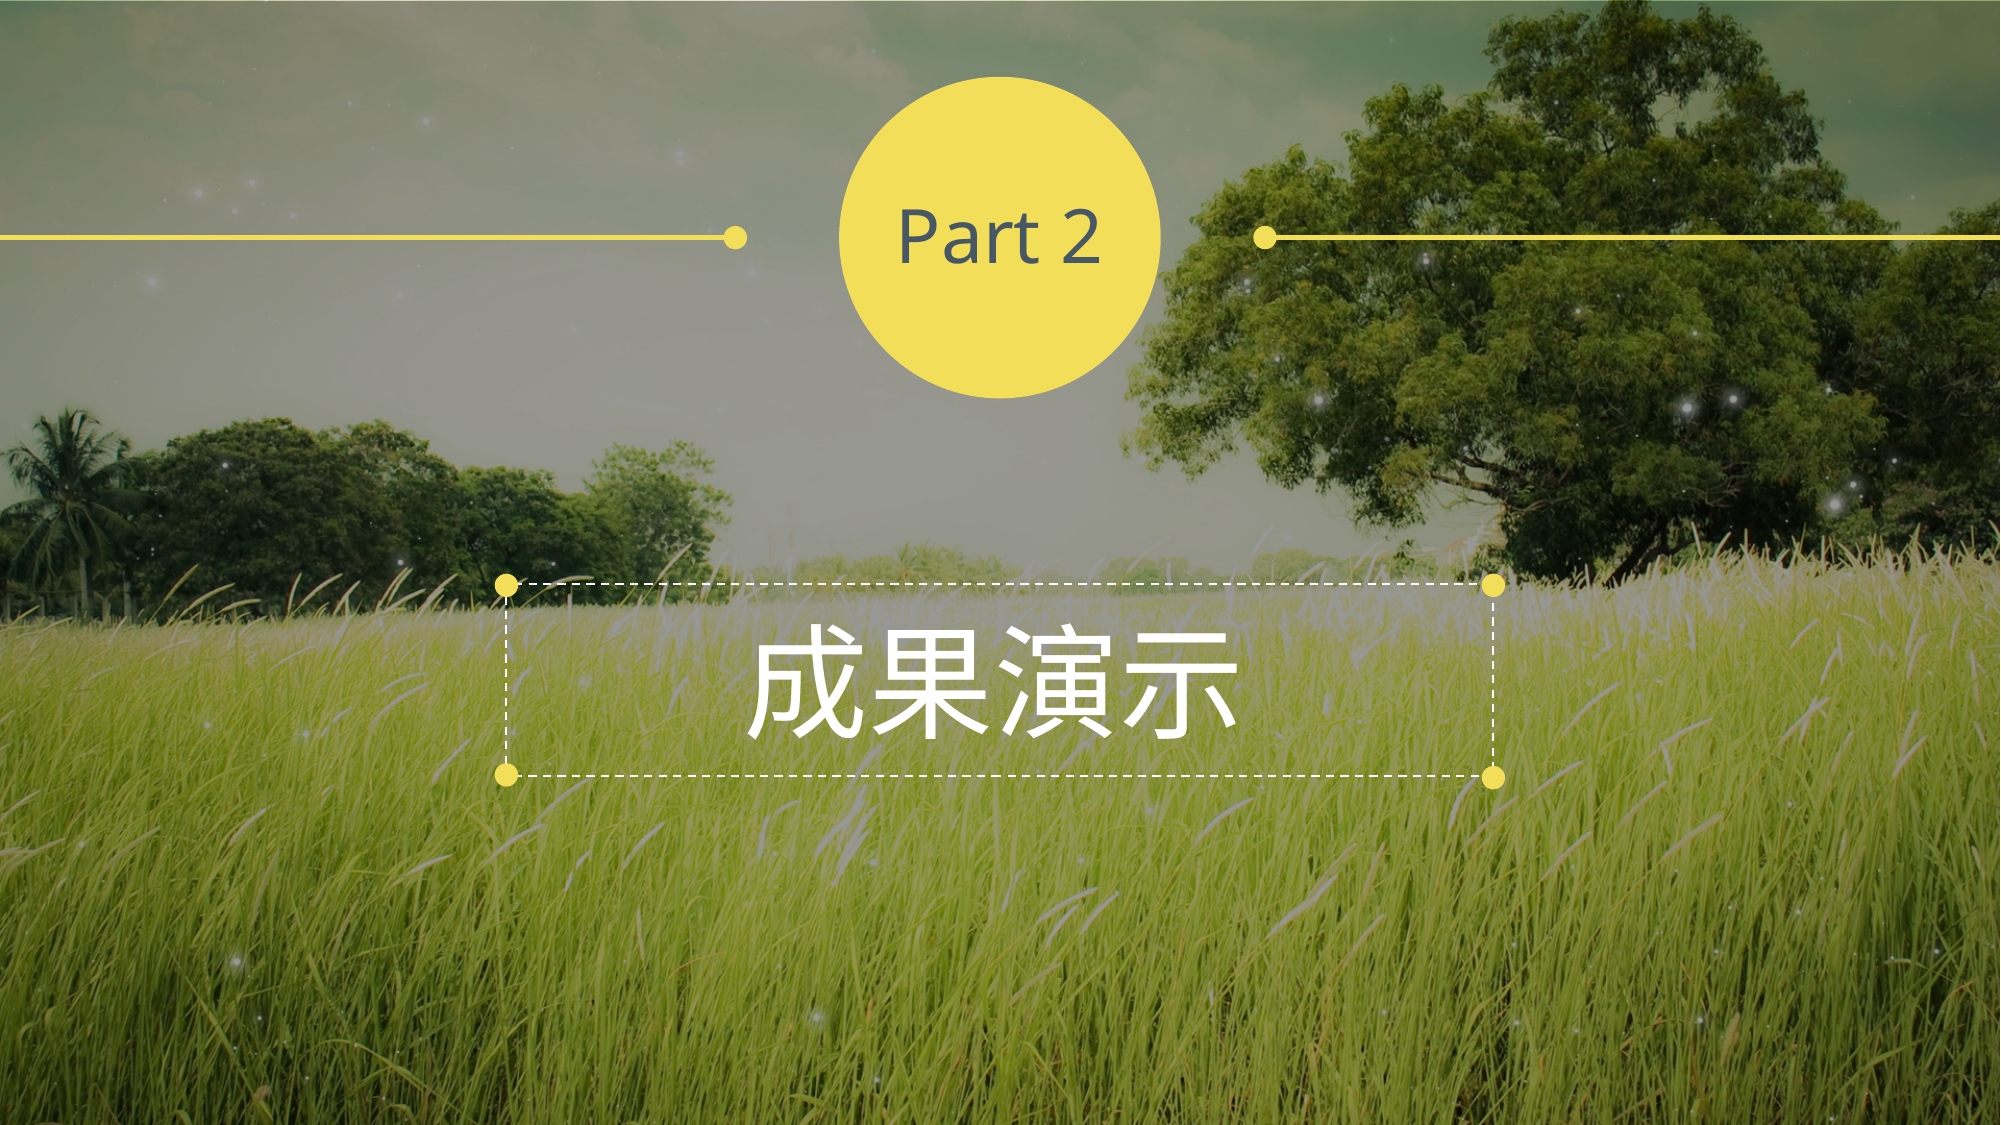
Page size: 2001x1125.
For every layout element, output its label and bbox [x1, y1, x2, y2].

text_box [839, 76, 1161, 399]
picture [0, 0, 2001, 1125]
